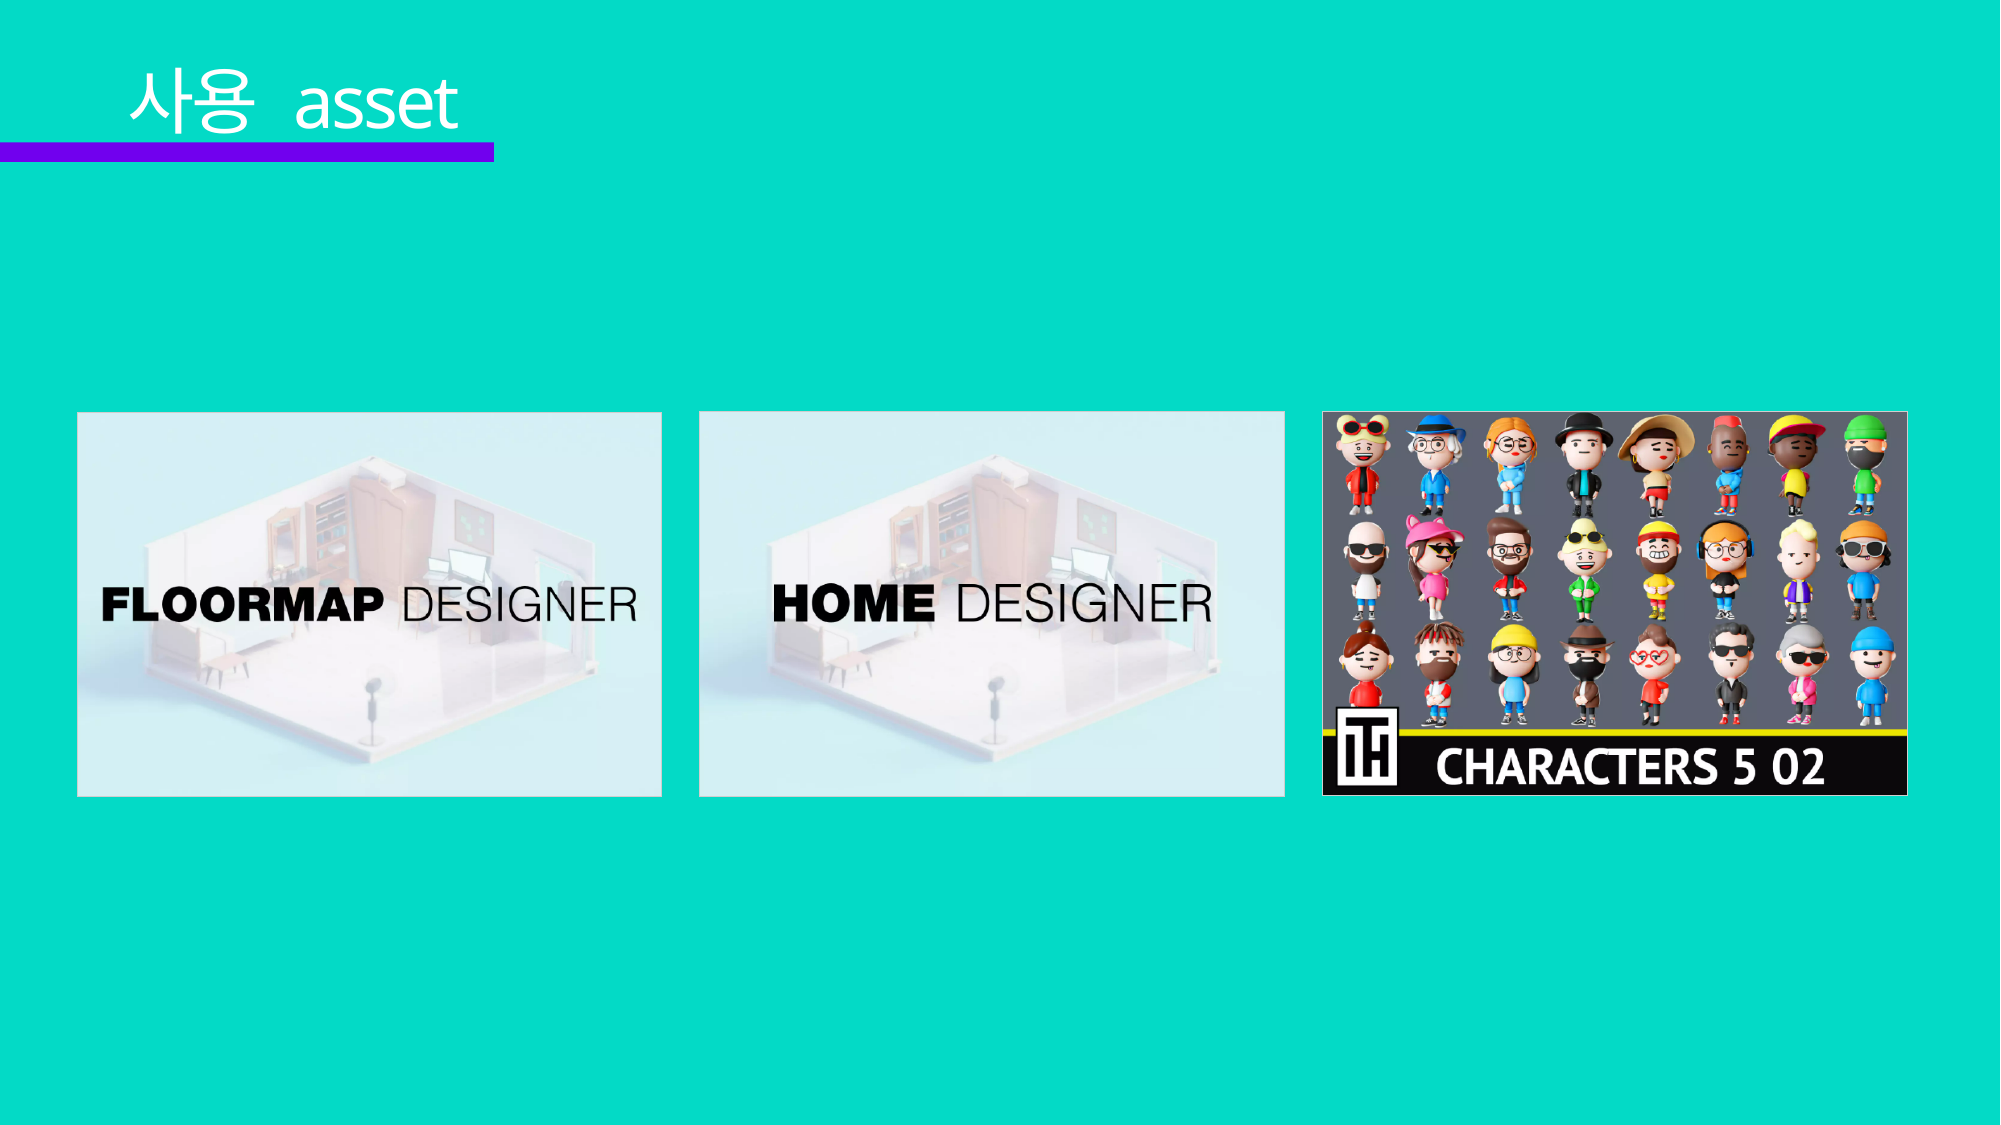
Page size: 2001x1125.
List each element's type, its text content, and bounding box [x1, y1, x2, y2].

text_box [0, 141, 495, 163]
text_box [77, 411, 1908, 797]
text_box 사용 asset [100, 47, 486, 150]
